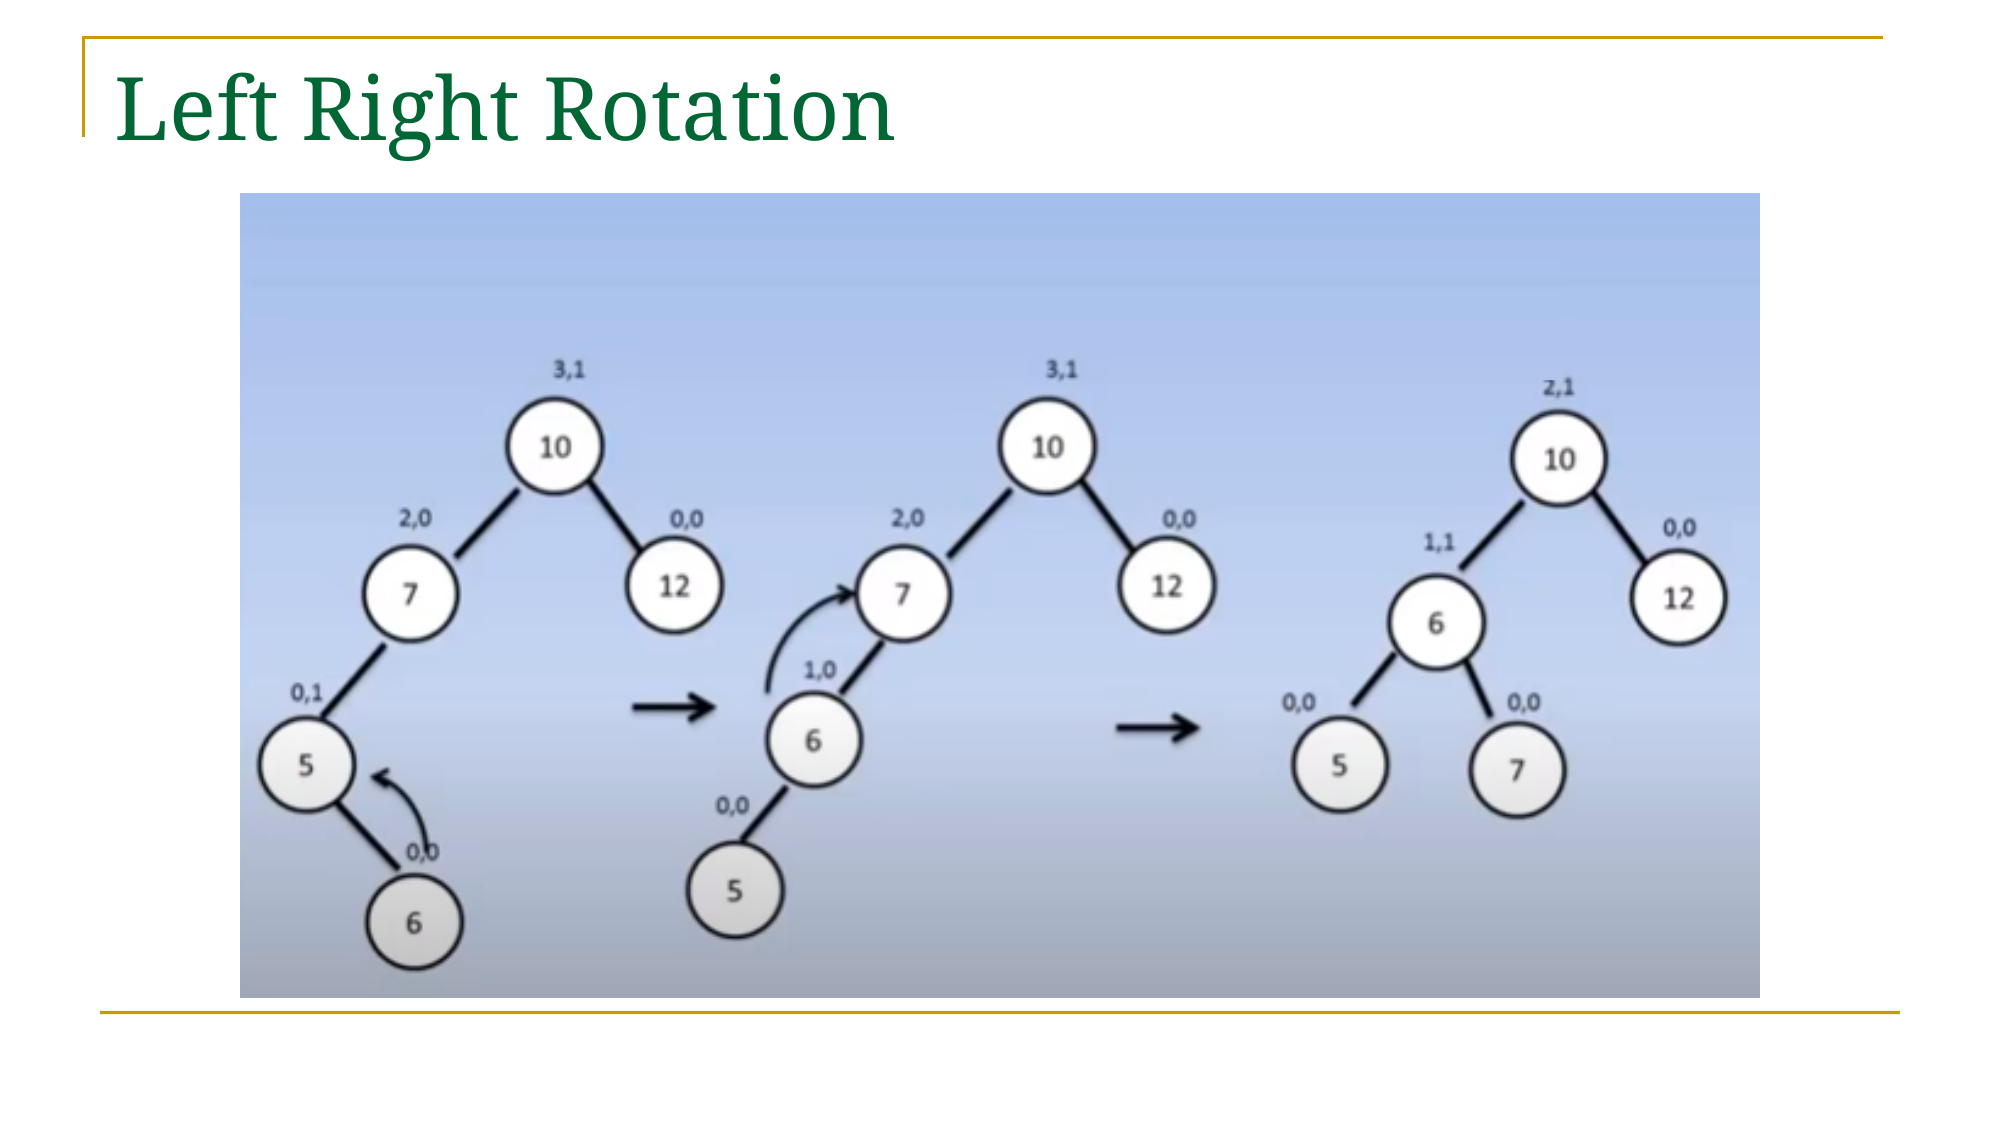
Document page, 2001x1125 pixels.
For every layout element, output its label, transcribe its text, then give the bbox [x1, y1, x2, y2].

title Left Right Rotation [99, 45, 1900, 233]
picture [240, 193, 1760, 998]
